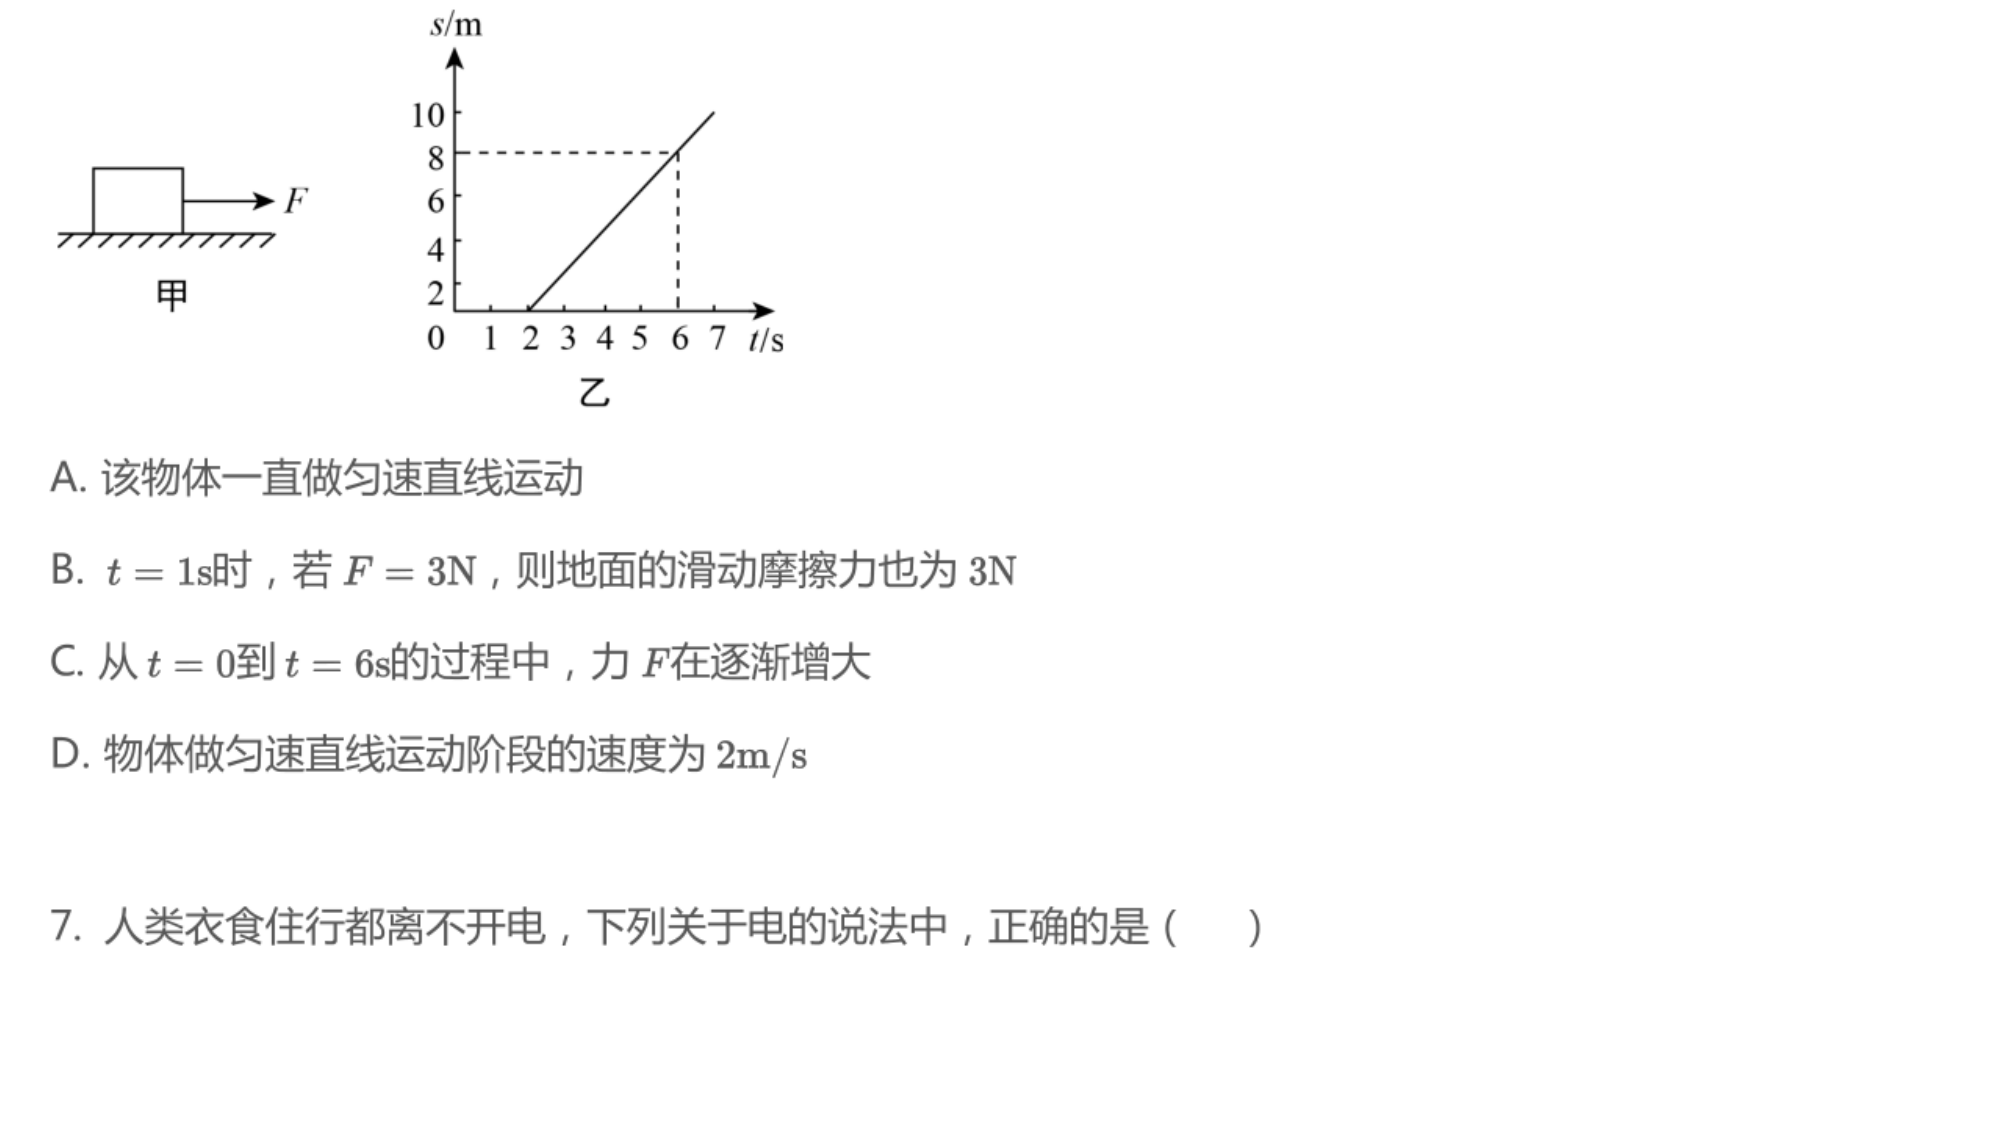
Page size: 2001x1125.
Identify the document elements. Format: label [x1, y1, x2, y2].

picture [0, 0, 1314, 1007]
